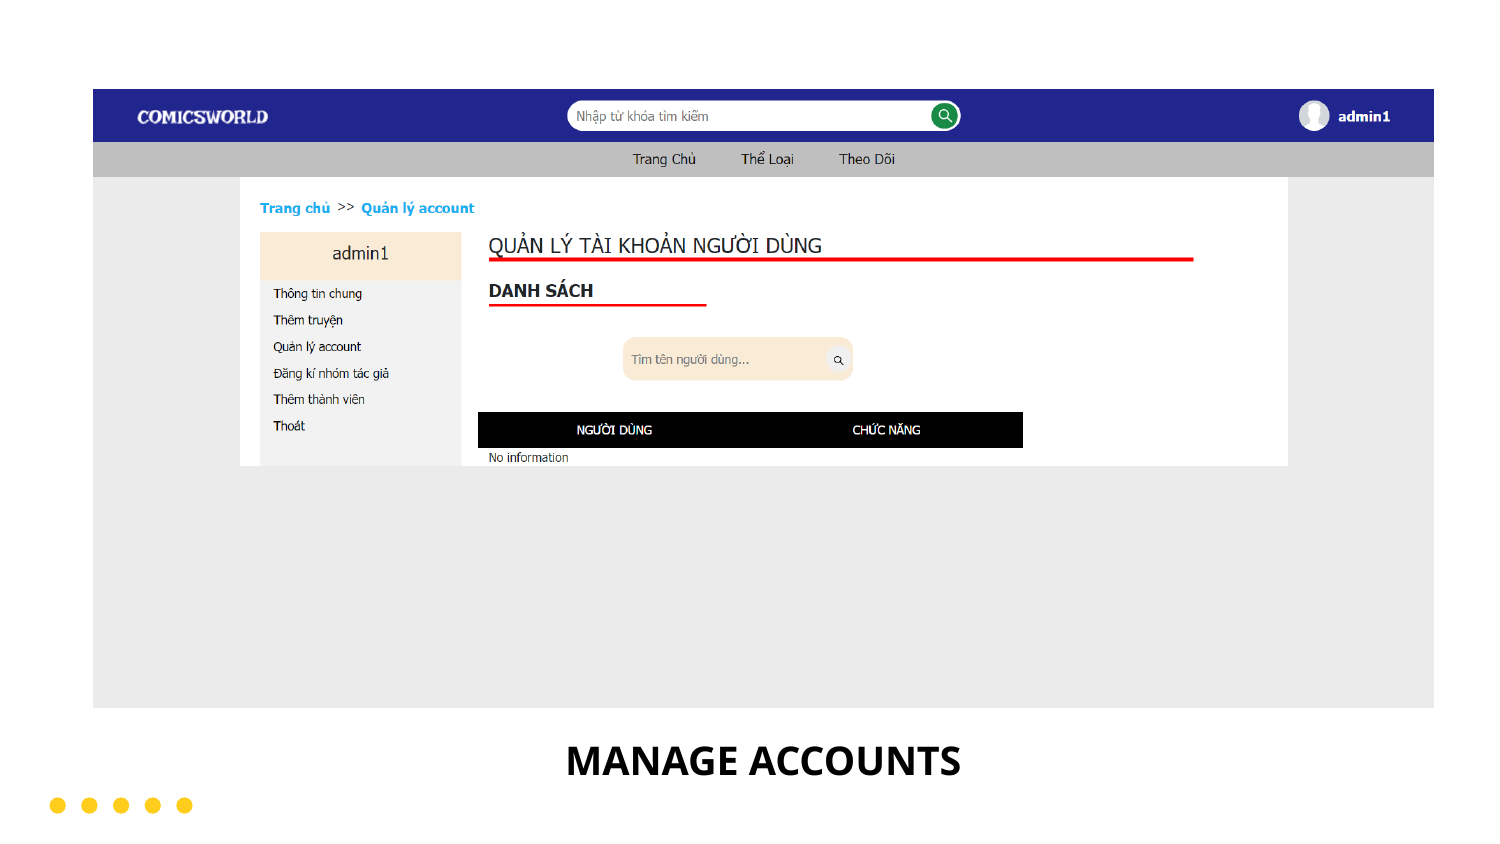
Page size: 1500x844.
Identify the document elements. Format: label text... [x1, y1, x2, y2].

picture [92, 89, 1434, 708]
text_box MANAGE ACCOUNTS [406, 721, 1120, 800]
